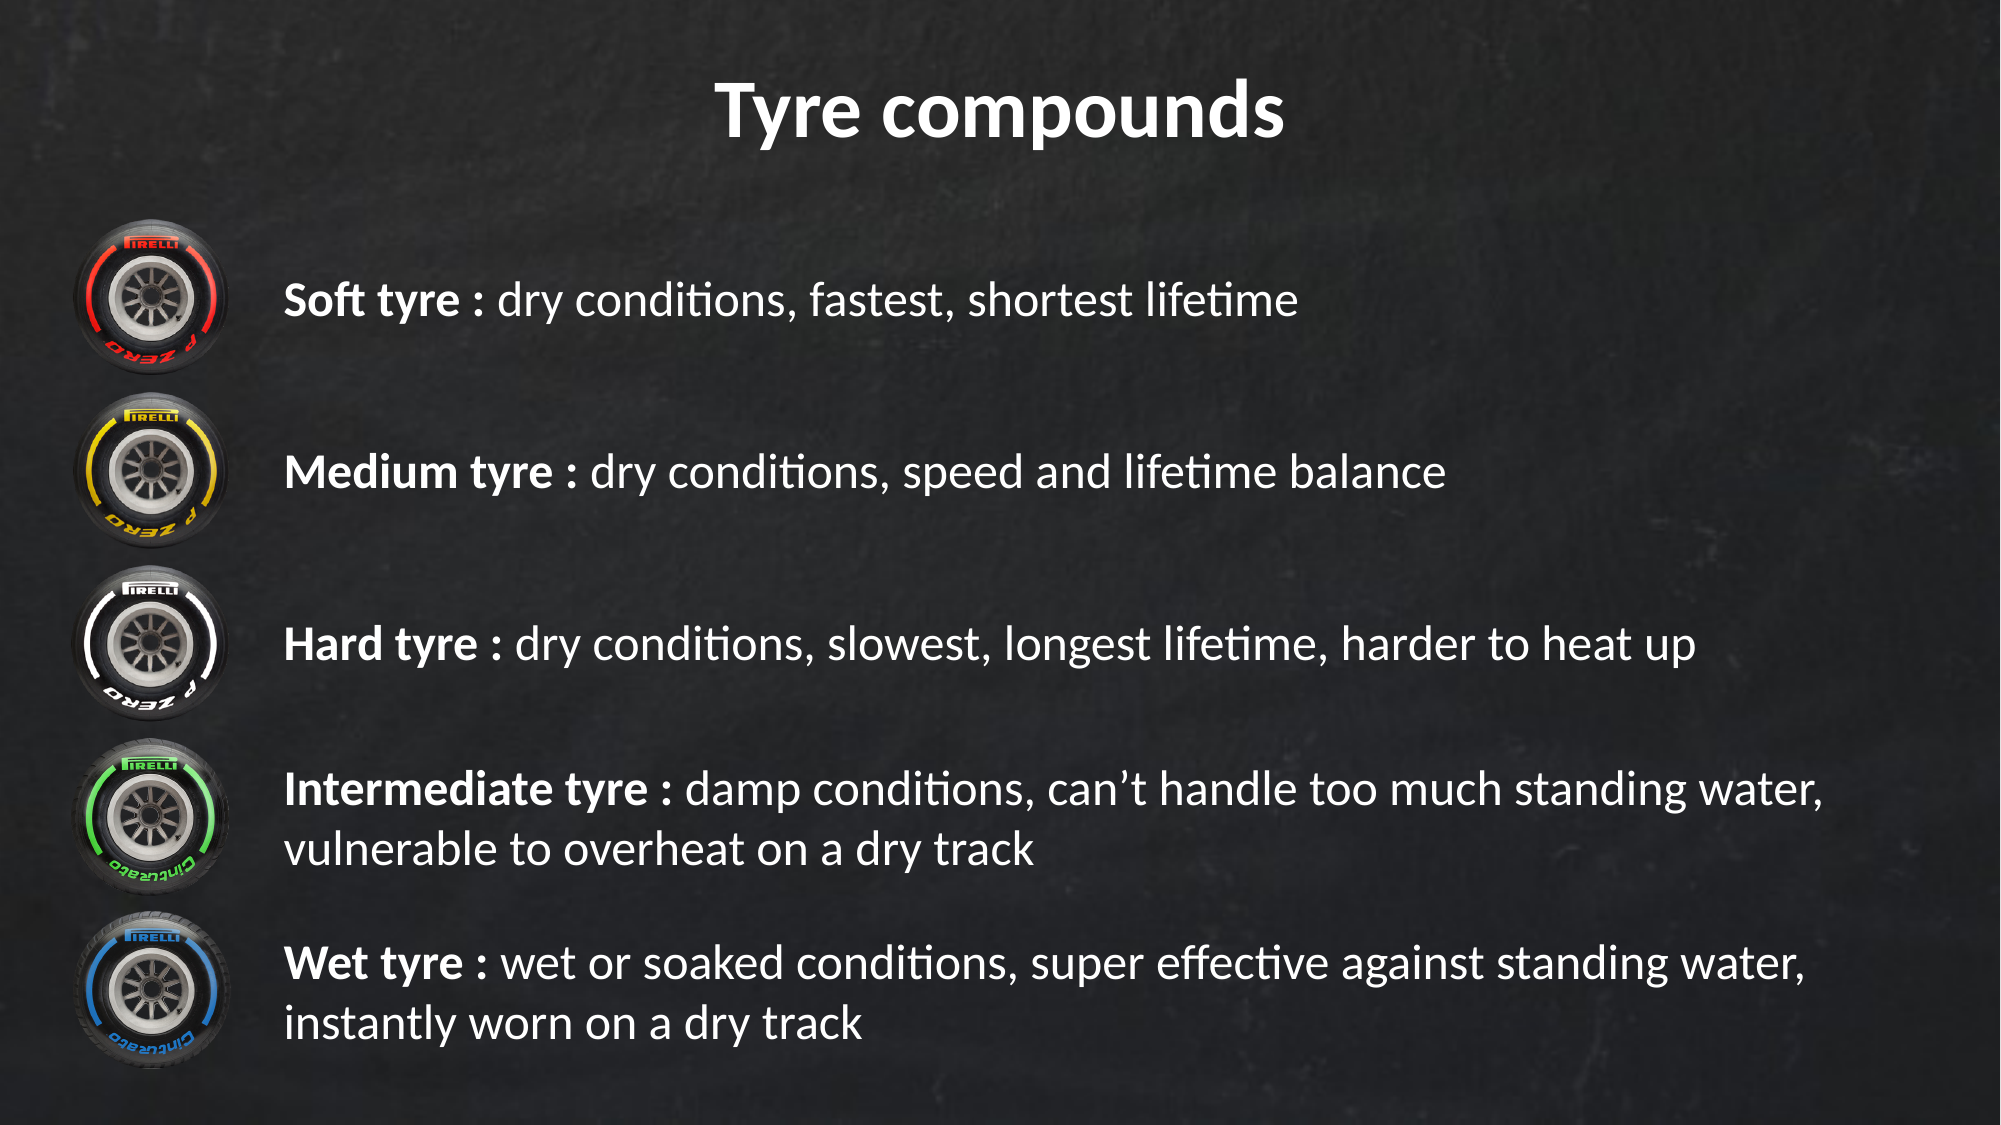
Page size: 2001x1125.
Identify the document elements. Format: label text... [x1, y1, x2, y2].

text_box Medium tyre : dry conditions, speed and lifetime balance [268, 430, 1896, 506]
text_box Hard tyre : dry conditions, slowest, longest lifetime, harder to heat up [268, 602, 1896, 678]
text_box Tyre compounds [476, 46, 1524, 162]
text_box Soft tyre : dry conditions, fastest, shortest lifetime [268, 259, 1896, 334]
picture [0, 0, 2001, 1125]
text_box Wet tyre : wet or soaked conditions, super effective against standing water, instantly worn on a dry track [268, 922, 1896, 1057]
text_box Intermediate tyre : damp conditions, can’t handle too much standing water, vulnerable to overheat on a dry track [268, 748, 1896, 884]
